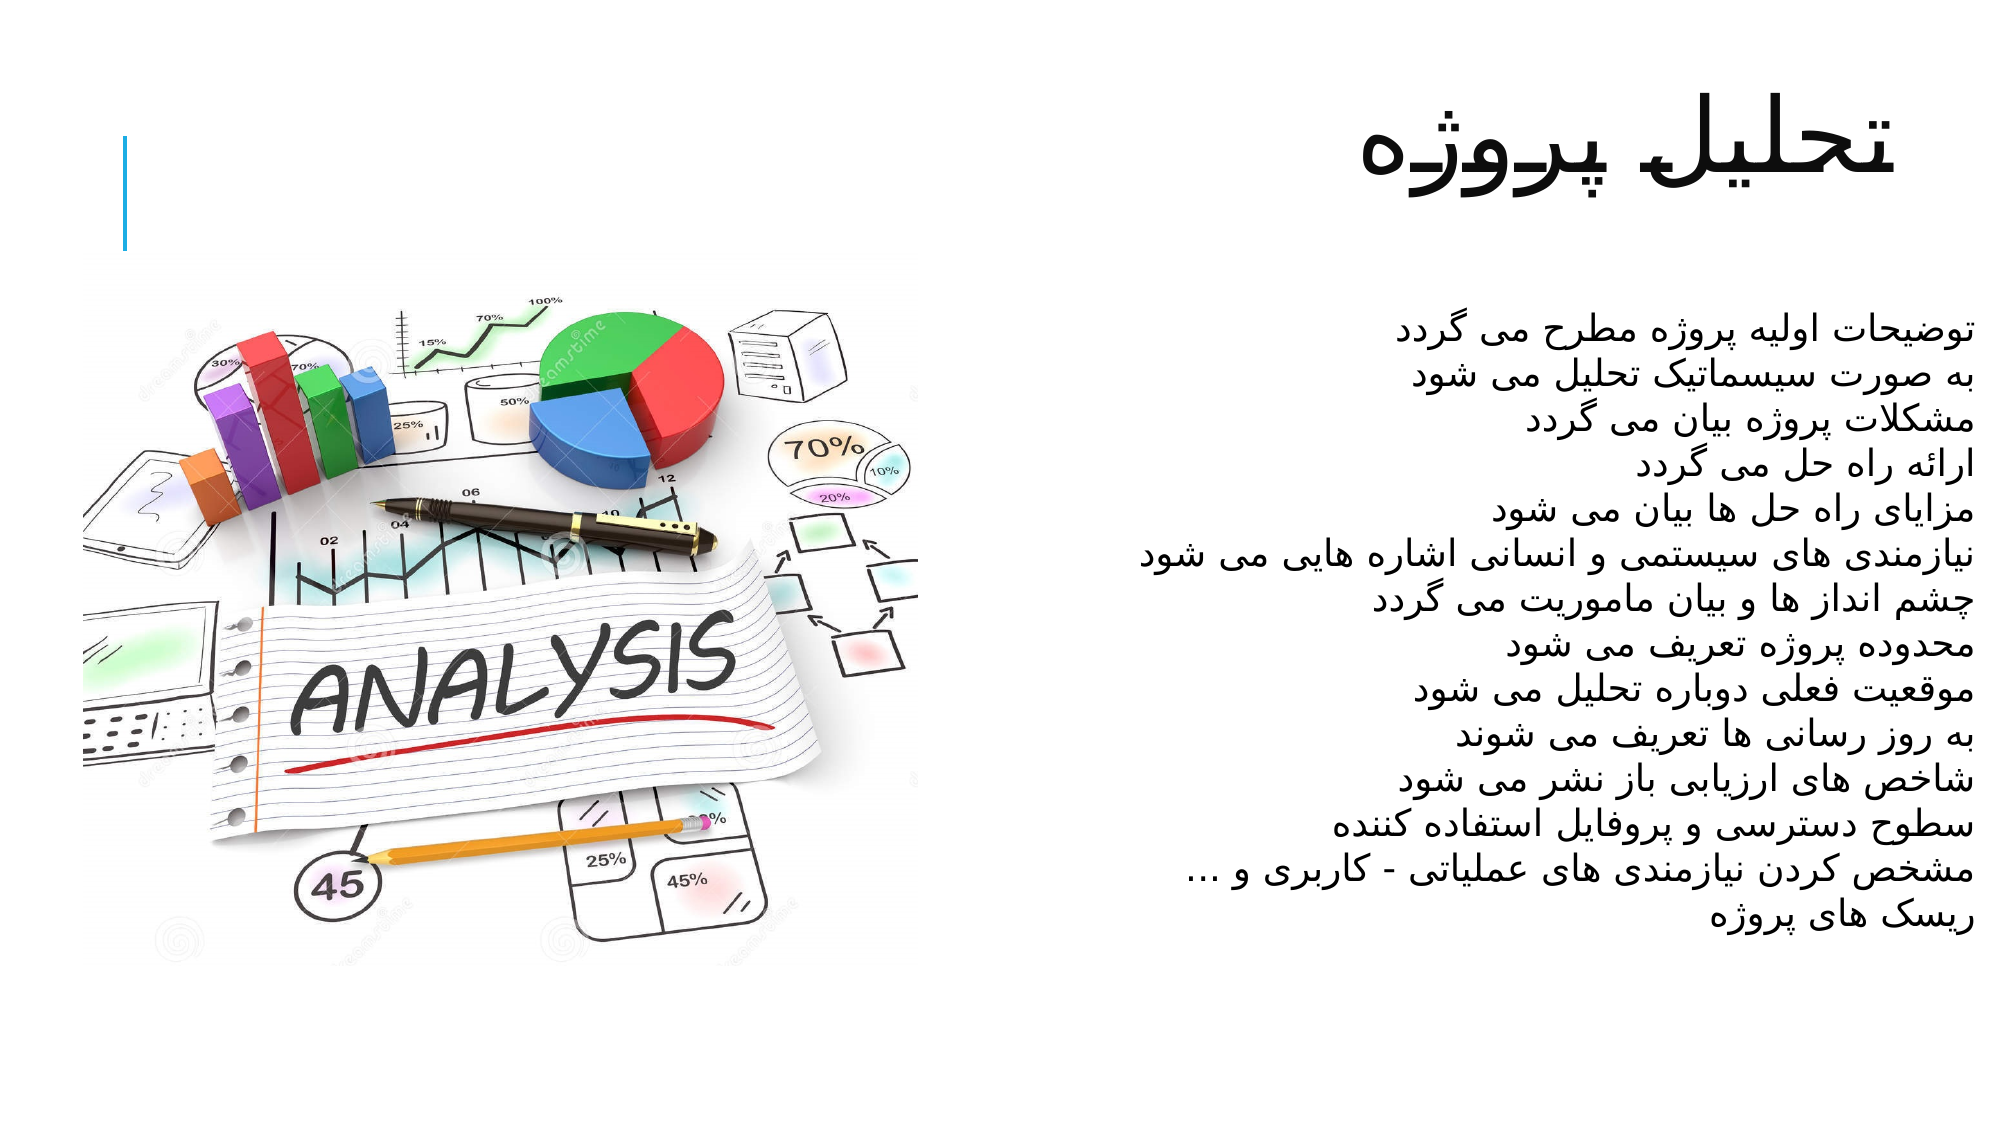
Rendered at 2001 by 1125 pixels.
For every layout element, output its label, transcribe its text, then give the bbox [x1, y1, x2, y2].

title تحلیل پروژه [183, 33, 1909, 252]
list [82, 251, 918, 966]
text_box توضیحات اولیه پروژه مطرح می گردد به صورت سیسماتیک تحلیل می شود مشکلات پروژه بیان می گردد ارائه راه حل می گردد مزایای راه حل ها بیان می شود نیازمندی های سیستمی و انسانی اشاره هایی می شود چشم انداز ها و بیان ماموریت می گردد محدوده پروژه تعریف می شود موقعیت فعلی دوباره تحلیل می شود به روز رسانی ها تعریف می شوند شاخص های ارزیابی باز نشر می شود سطوح دسترسی و پروفایل استفاده کننده مشخص کردن نیازمندی های عملیاتی - کاربری و ... ریسک های پروژه [1124, 296, 1991, 942]
